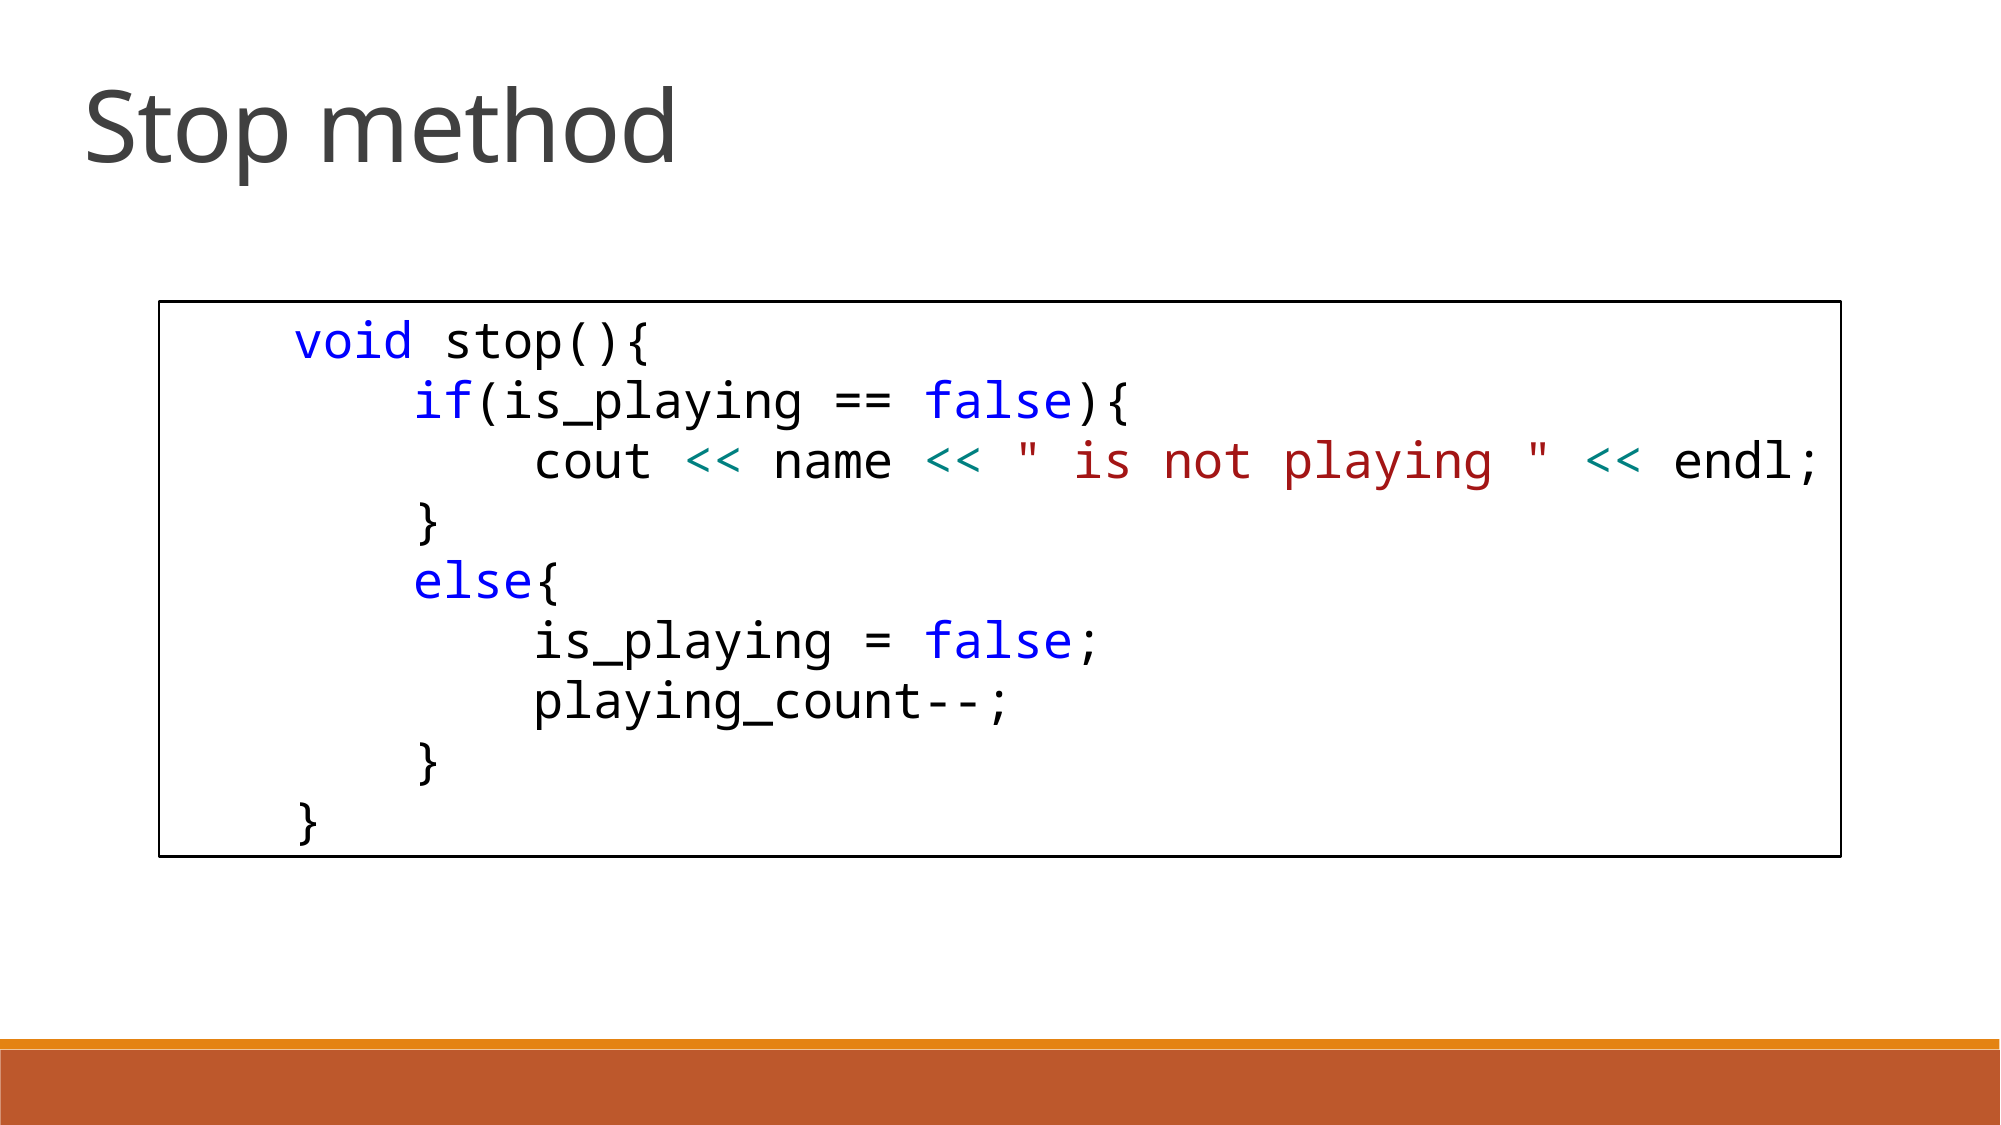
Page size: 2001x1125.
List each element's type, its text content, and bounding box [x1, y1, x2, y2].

text_box void stop(){ if(is_playing == false){ cout << name << " is not playing " << endl; } else{ is_playing = false; playing_count--; } } [158, 300, 1842, 858]
title Stop method [68, 47, 1719, 190]
